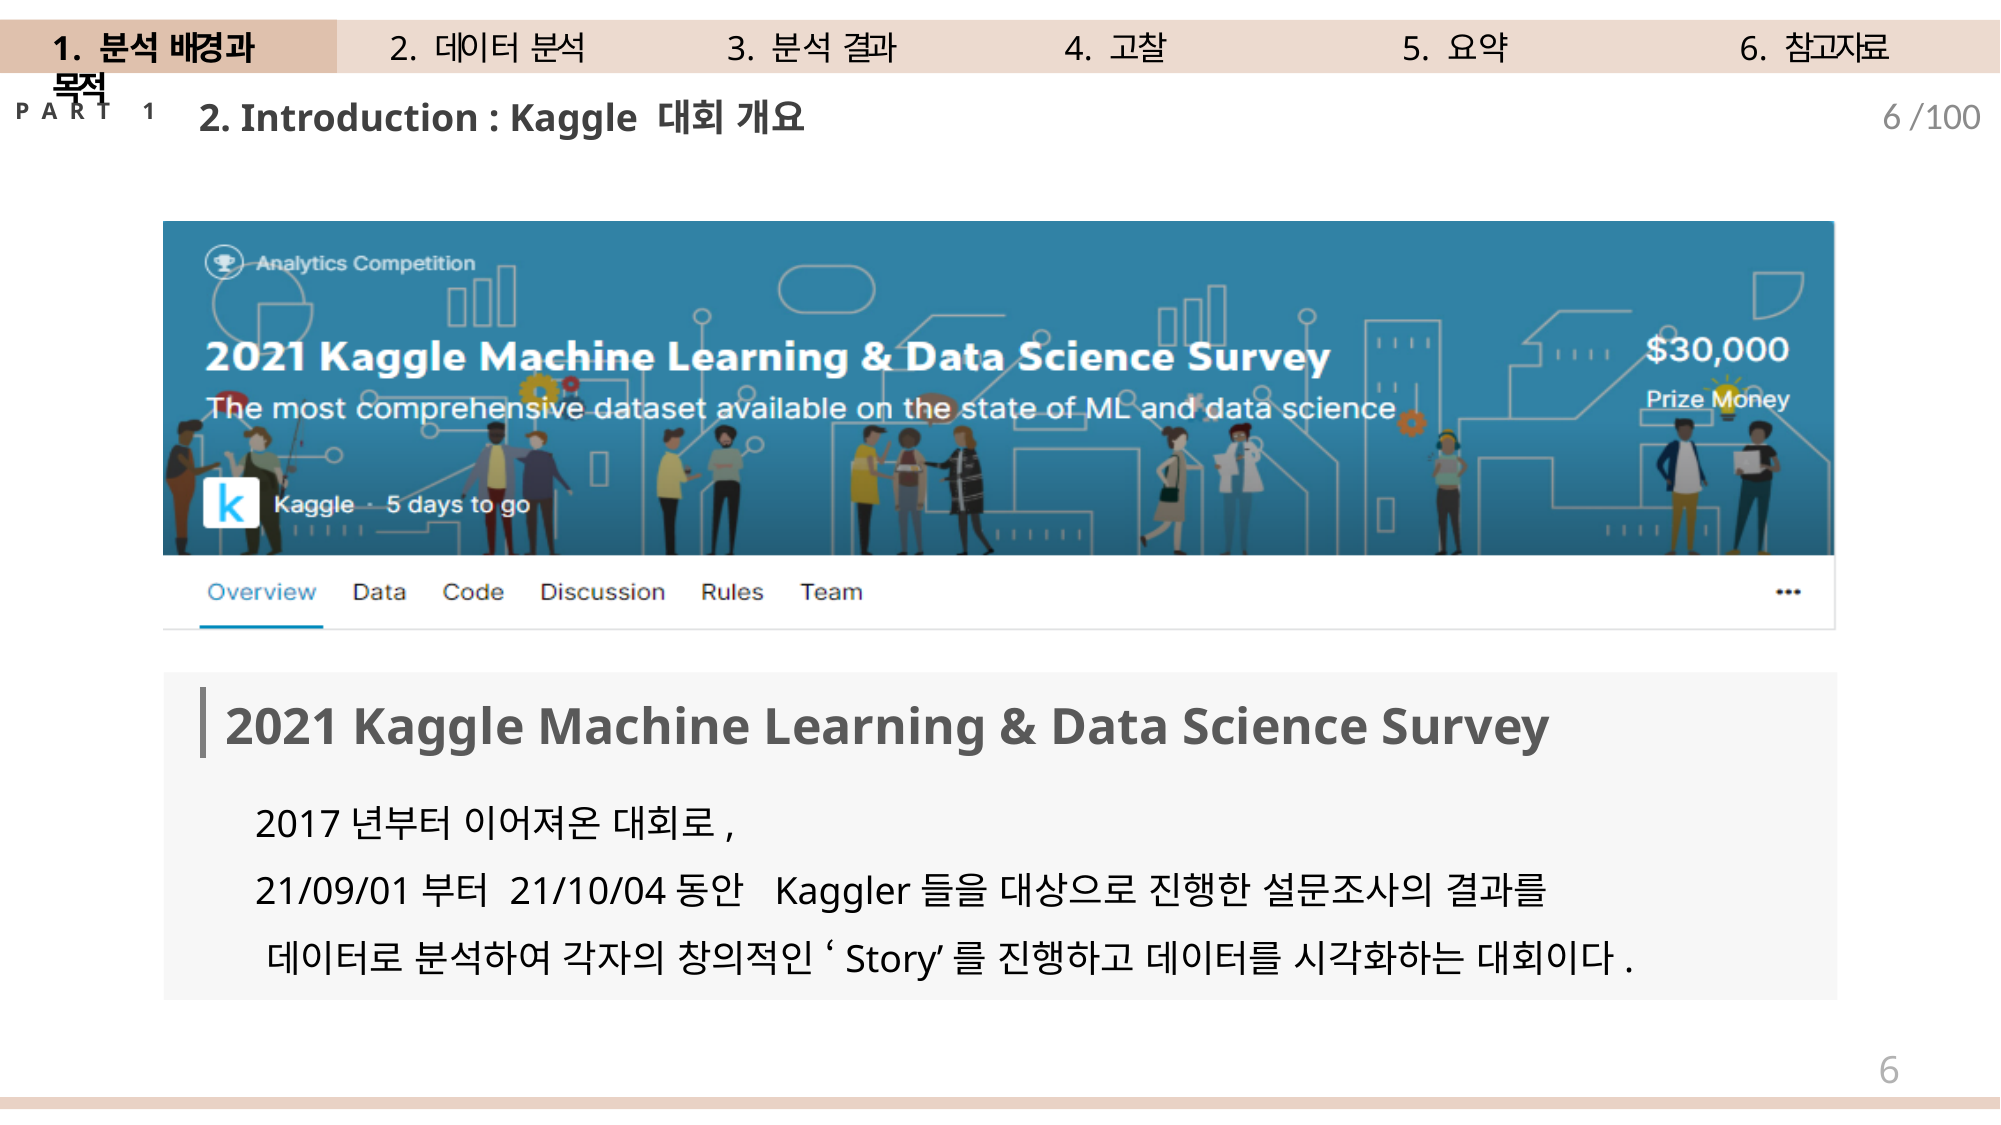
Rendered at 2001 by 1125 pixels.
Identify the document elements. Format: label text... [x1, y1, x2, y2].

text_box 2021 Kaggle Machine Learning & Data Science Survey 2017년부터 이어져온 대회로, 21/09/01부터 21/10/04동안 Kaggler들을 대상으로 진행한 설문조사의 결과를 데이터로 분석하여 각자의 창의적인 ‘Story’를 진행하고 데이터를 시각화하는 대회이다. [211, 687, 1803, 1033]
text_box 6. 참고자료 [1737, 25, 1998, 68]
text_box 5. 요약 [1399, 25, 1660, 68]
text_box 4. 고찰 [1062, 25, 1323, 68]
slide_number 6 [1440, 1046, 1900, 1092]
text_box 6 /100 [1850, 92, 1982, 182]
picture [163, 220, 1838, 632]
text_box [163, 672, 1838, 1000]
text_box 1. 분석 배경과 목적 [49, 25, 310, 107]
text_box [0, 19, 337, 73]
text_box 2. 데이터 분석 [387, 25, 648, 68]
text_box 2. Introduction : Kaggle 대회 개요 [196, 91, 1803, 139]
text_box 3. 분석 결과 [724, 25, 985, 68]
text_box P A R T 1 [12, 94, 157, 124]
